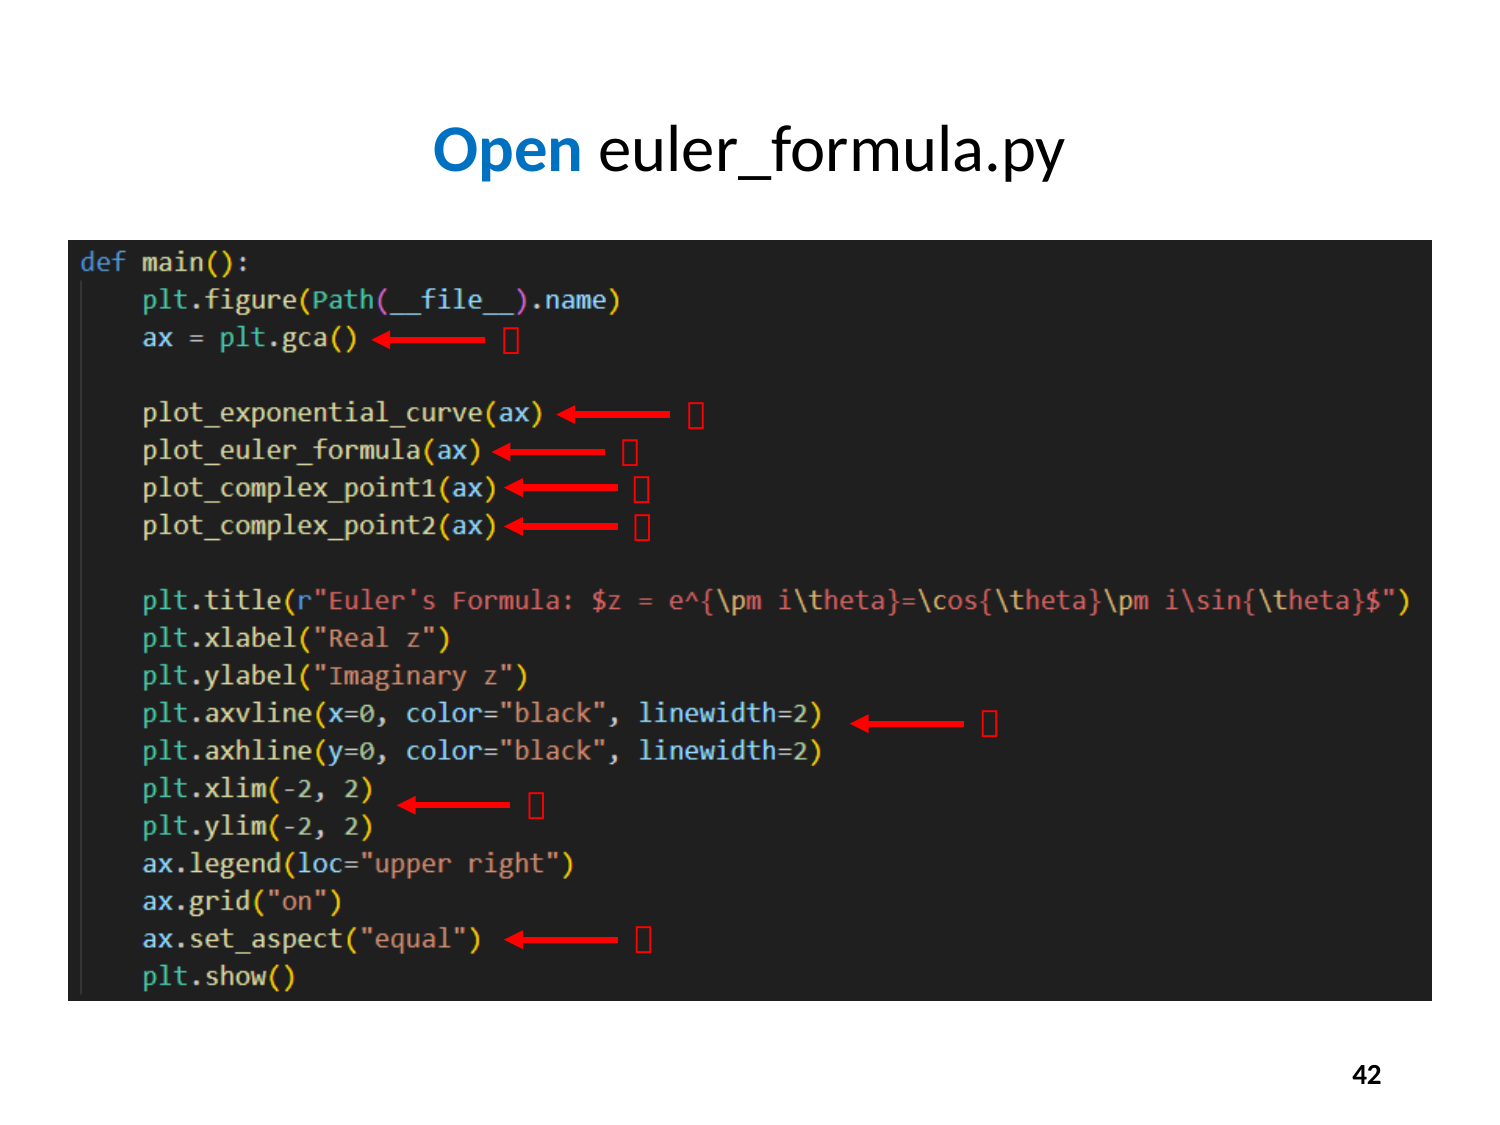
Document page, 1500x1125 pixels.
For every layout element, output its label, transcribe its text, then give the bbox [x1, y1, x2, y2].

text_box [503, 459, 679, 496]
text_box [396, 774, 574, 835]
picture [68, 240, 1432, 1001]
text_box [371, 309, 548, 371]
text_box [503, 908, 681, 970]
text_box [556, 384, 733, 445]
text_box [849, 692, 1027, 754]
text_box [491, 421, 667, 483]
text_box Open euler_formula.py [103, 59, 1397, 240]
slide_number 42 [1059, 1042, 1397, 1103]
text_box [503, 496, 680, 558]
